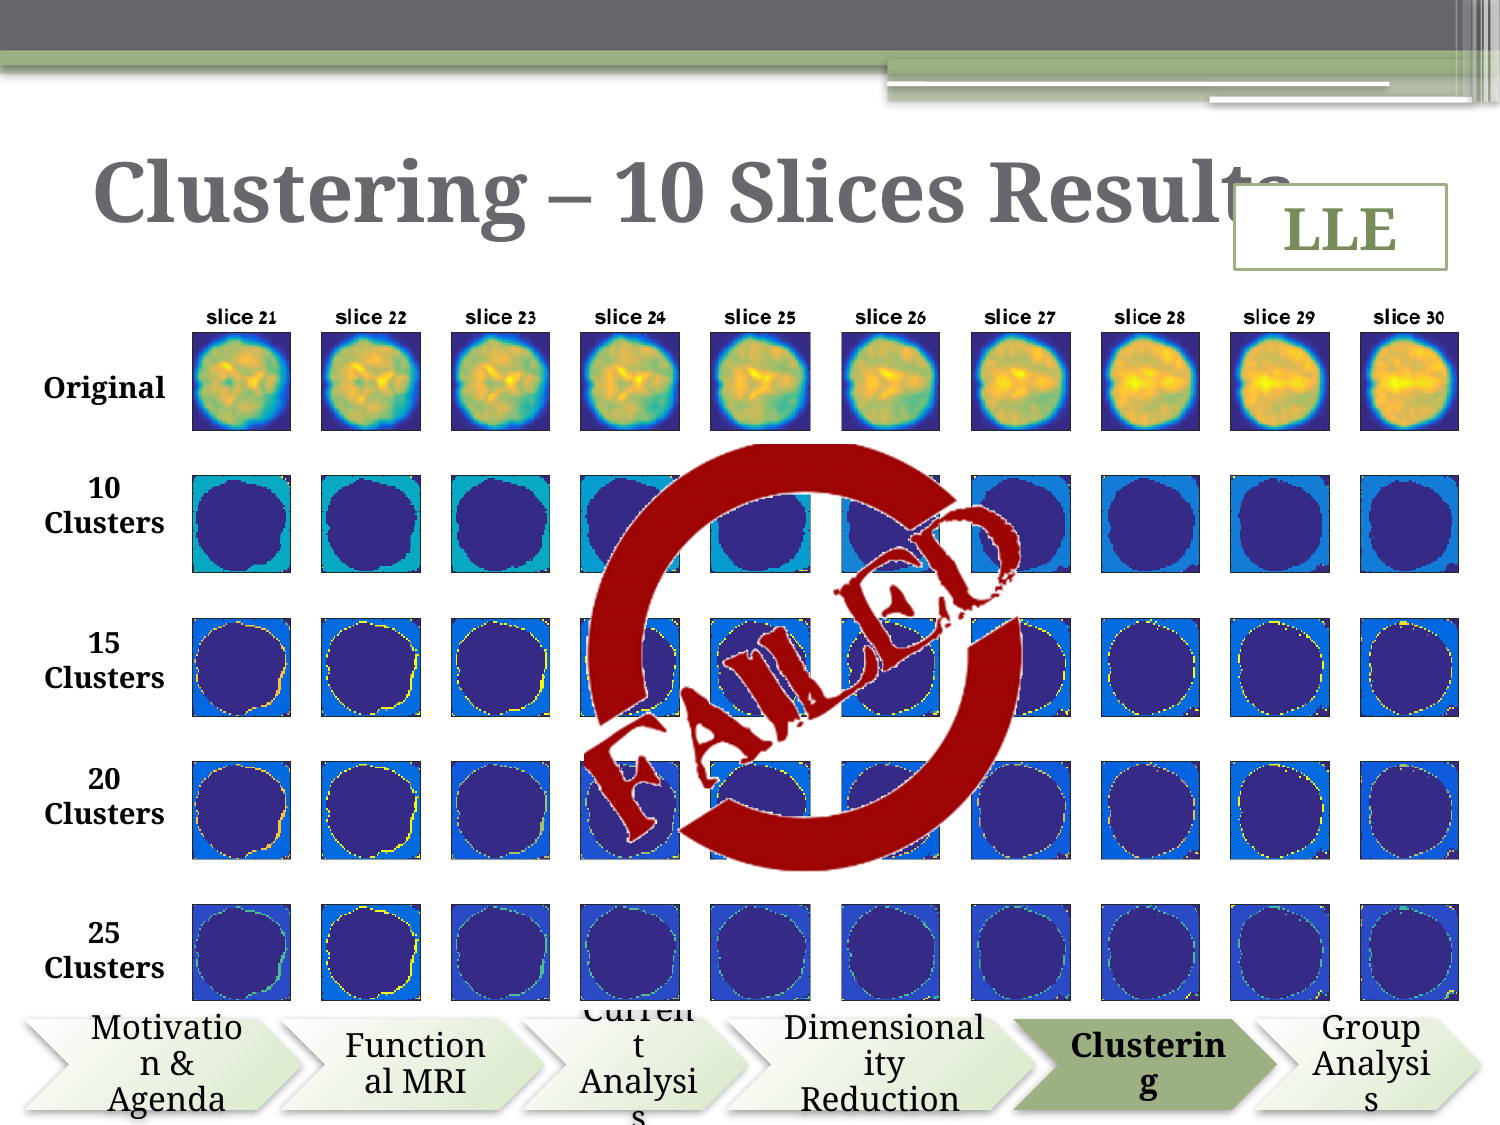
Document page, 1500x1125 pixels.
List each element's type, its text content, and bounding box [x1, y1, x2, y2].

text_box LLE [1233, 183, 1448, 264]
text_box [25, 266, 1478, 1067]
picture [584, 444, 1025, 886]
title Clustering – 10 Slices Results [76, 101, 1427, 264]
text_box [23, 1071, 1483, 1125]
